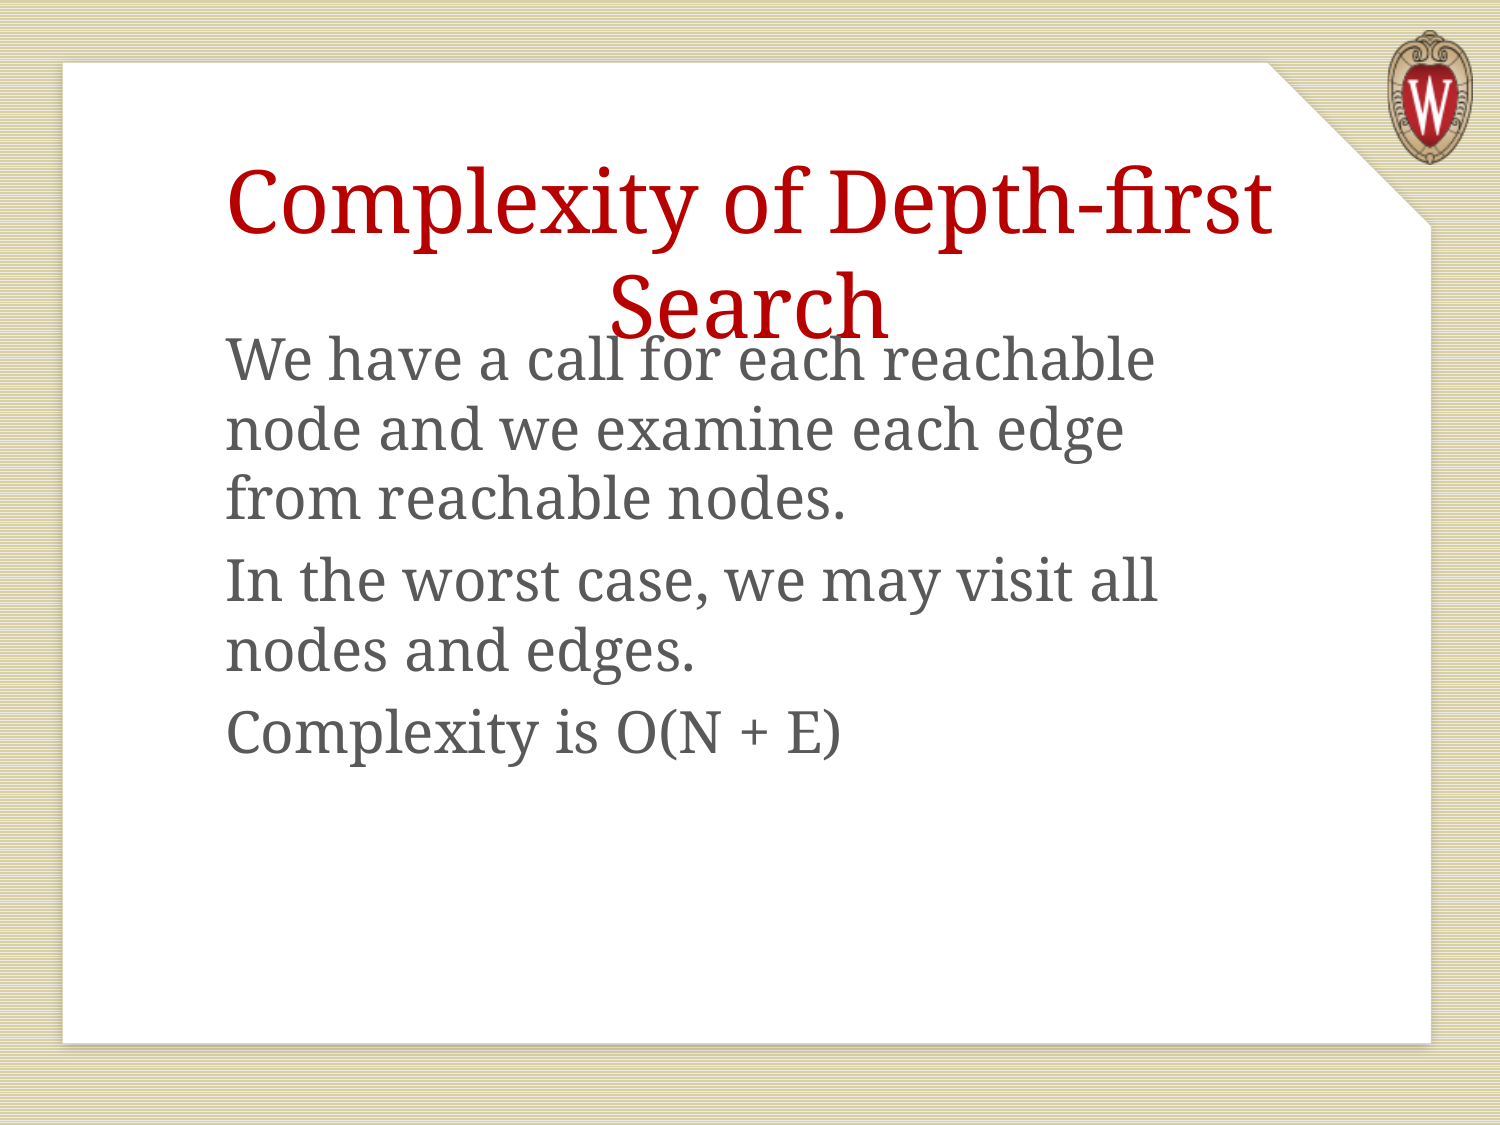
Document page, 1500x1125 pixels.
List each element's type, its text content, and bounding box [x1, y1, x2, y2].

title Complexity of Depth-first Search [112, 145, 1388, 322]
subtitle We have a call for each reachable node and we examine each edge from reachable nodes. In the worst case, we may visit all nodes and edges. Complexity is O(N + E) [225, 321, 1275, 887]
